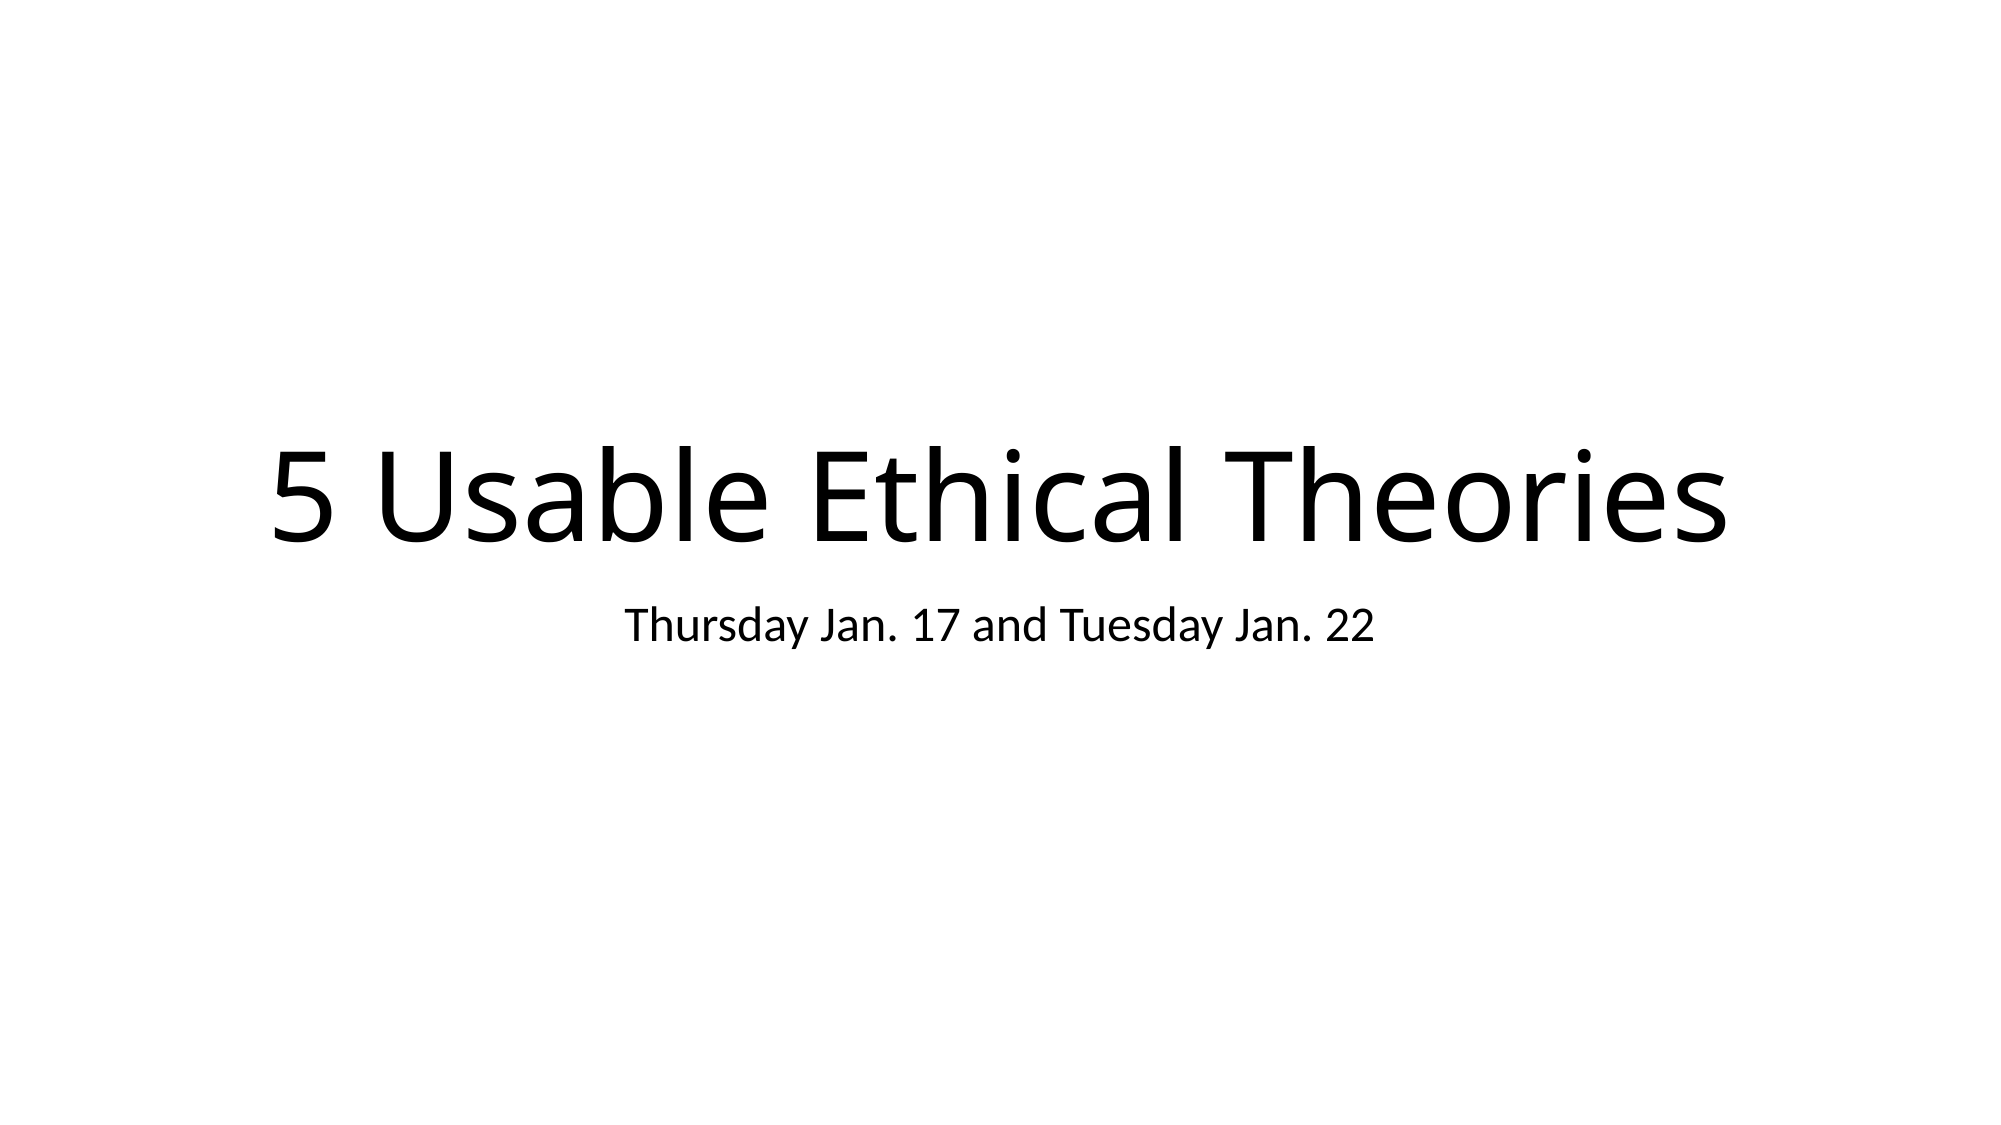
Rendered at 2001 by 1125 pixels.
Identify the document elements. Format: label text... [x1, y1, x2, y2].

title 5 Usable Ethical Theories [249, 184, 1750, 576]
subtitle Thursday Jan. 17 and Tuesday Jan. 22 [249, 590, 1750, 863]
